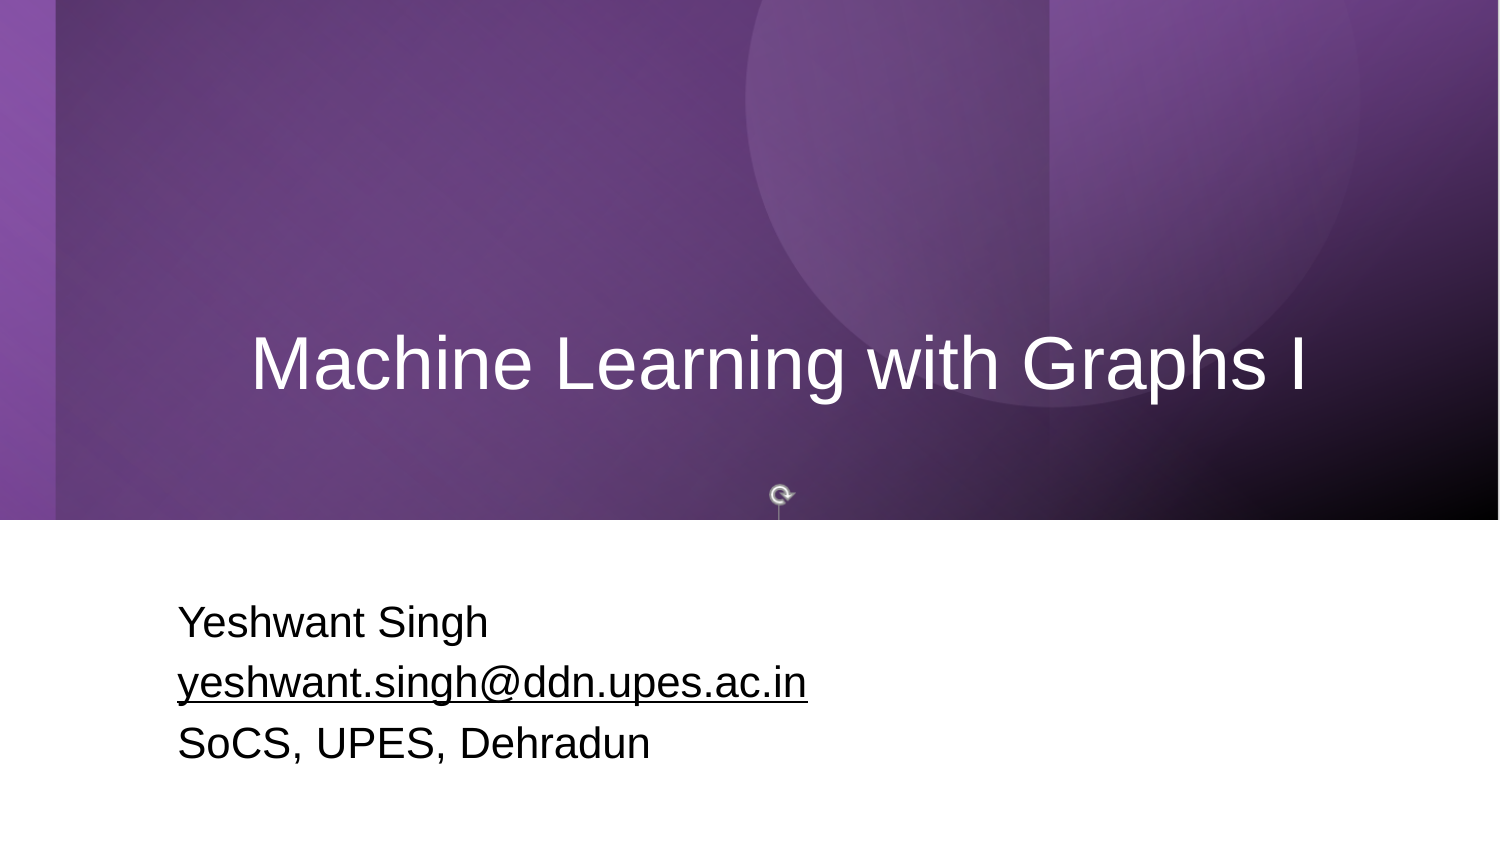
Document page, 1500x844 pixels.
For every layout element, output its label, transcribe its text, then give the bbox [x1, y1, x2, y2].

text_box Yeshwant Singh yeshwant.singh@ddn.upes.ac.in SoCS, UPES, Dehradun [166, 562, 1398, 808]
picture [0, 0, 1500, 521]
